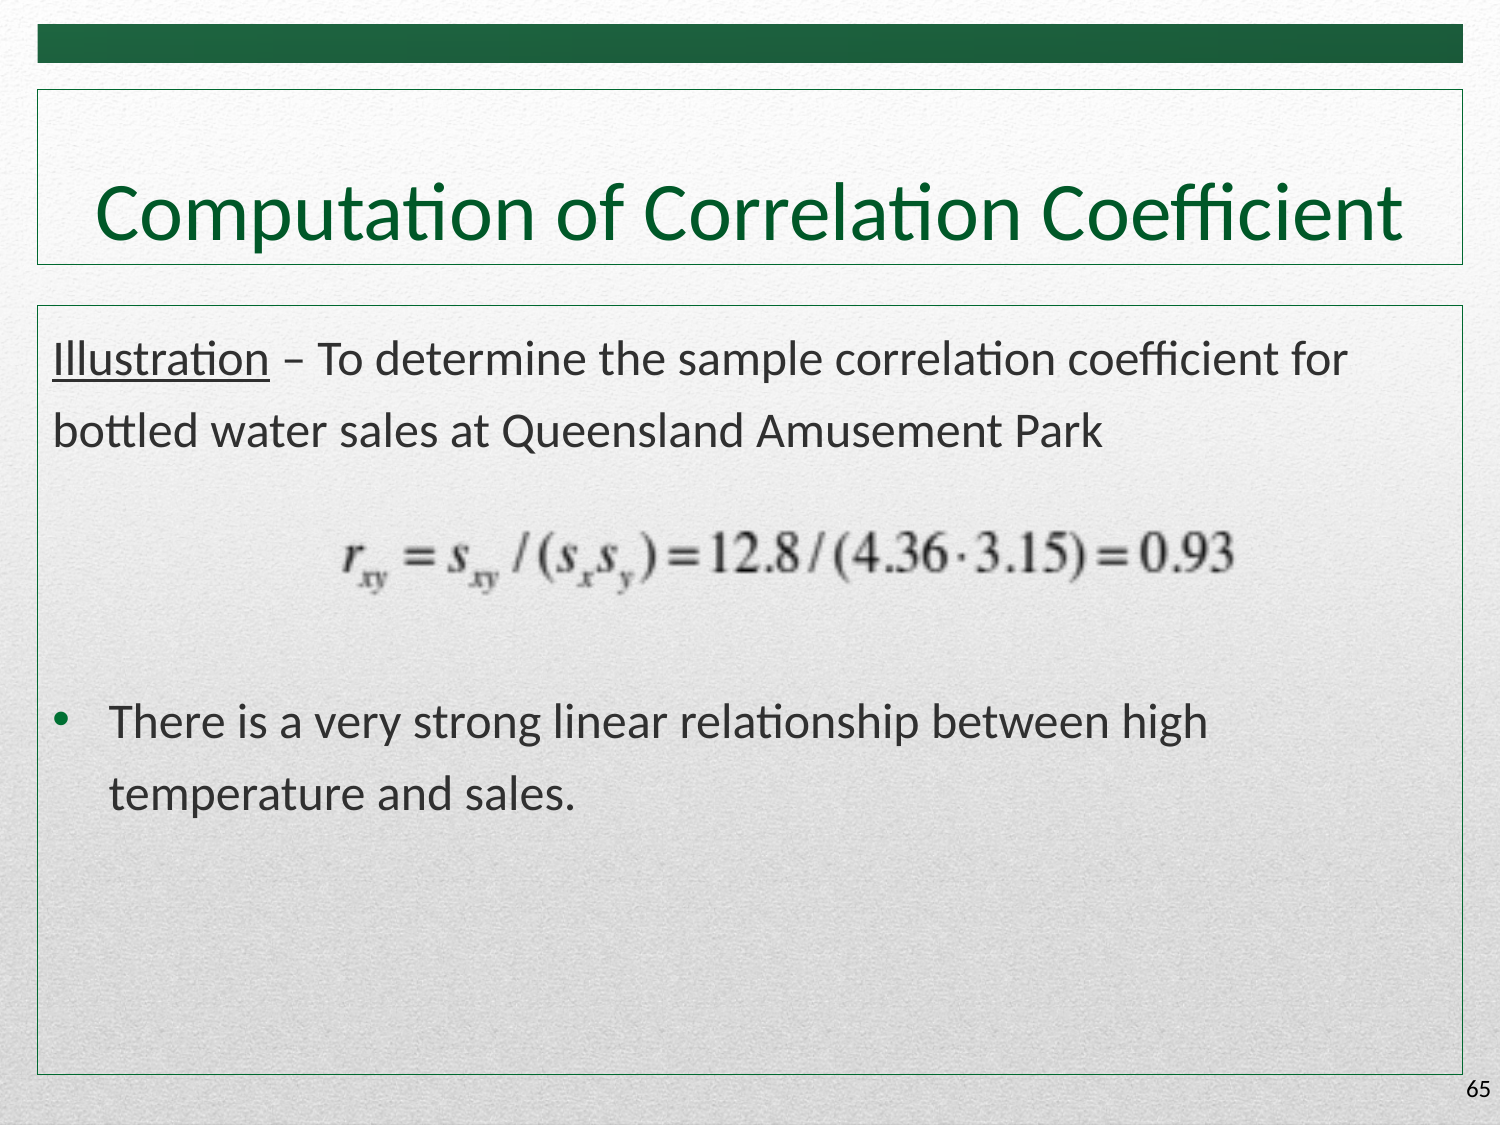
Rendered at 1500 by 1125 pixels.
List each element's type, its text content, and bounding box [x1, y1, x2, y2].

title Computation of Correlation Coefficient [37, 89, 1463, 265]
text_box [336, 517, 1242, 601]
picture [37, 24, 1463, 63]
slide_number 65 [1381, 1065, 1500, 1125]
list Illustration – To determine the sample correlation coefficient for bottled water sales at Queensland Amusement Park There is a very strong linear relationship between high temperature and sales. [37, 305, 1463, 1075]
